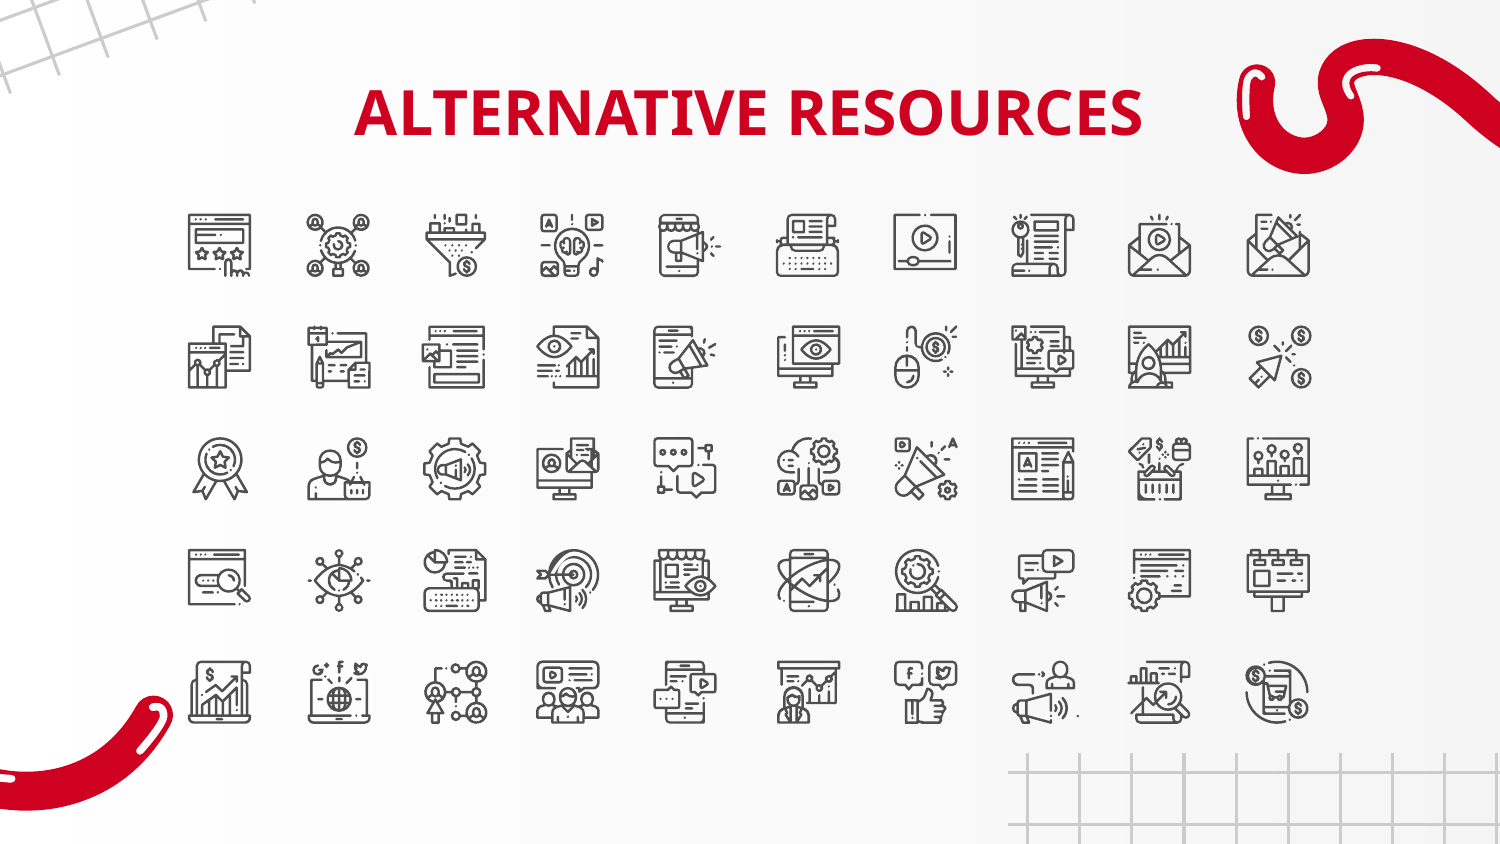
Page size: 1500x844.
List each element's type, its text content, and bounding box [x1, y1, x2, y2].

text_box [657, 213, 722, 278]
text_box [1010, 548, 1075, 613]
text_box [1010, 325, 1075, 389]
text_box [419, 548, 487, 613]
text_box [1126, 660, 1193, 724]
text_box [1246, 213, 1311, 278]
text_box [1127, 436, 1192, 501]
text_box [1246, 548, 1311, 613]
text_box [1244, 660, 1313, 725]
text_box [187, 213, 252, 278]
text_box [534, 548, 602, 613]
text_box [190, 436, 249, 501]
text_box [1127, 213, 1192, 278]
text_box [893, 436, 959, 501]
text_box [187, 660, 252, 724]
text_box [892, 548, 959, 613]
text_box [653, 437, 717, 500]
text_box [535, 660, 600, 724]
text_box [893, 660, 958, 724]
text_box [307, 660, 371, 725]
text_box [893, 325, 958, 390]
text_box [1127, 548, 1192, 613]
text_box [187, 548, 252, 606]
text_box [1246, 437, 1311, 501]
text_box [1010, 660, 1076, 724]
title ALTERNATIVE RESOURCES [124, 63, 1376, 158]
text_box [1244, 325, 1312, 389]
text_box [1010, 437, 1075, 501]
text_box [776, 436, 841, 501]
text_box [775, 548, 842, 613]
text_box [536, 437, 600, 501]
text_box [776, 660, 841, 724]
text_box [775, 213, 840, 278]
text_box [1010, 213, 1075, 278]
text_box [305, 213, 372, 278]
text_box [653, 325, 717, 389]
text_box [423, 660, 491, 725]
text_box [776, 325, 841, 389]
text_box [425, 213, 487, 278]
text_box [422, 437, 487, 501]
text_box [307, 548, 371, 613]
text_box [653, 660, 717, 724]
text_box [653, 548, 717, 613]
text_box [535, 325, 600, 389]
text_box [421, 325, 486, 389]
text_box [893, 213, 957, 271]
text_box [1127, 325, 1192, 389]
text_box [307, 436, 371, 501]
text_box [307, 325, 371, 389]
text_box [187, 325, 252, 389]
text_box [540, 213, 604, 278]
